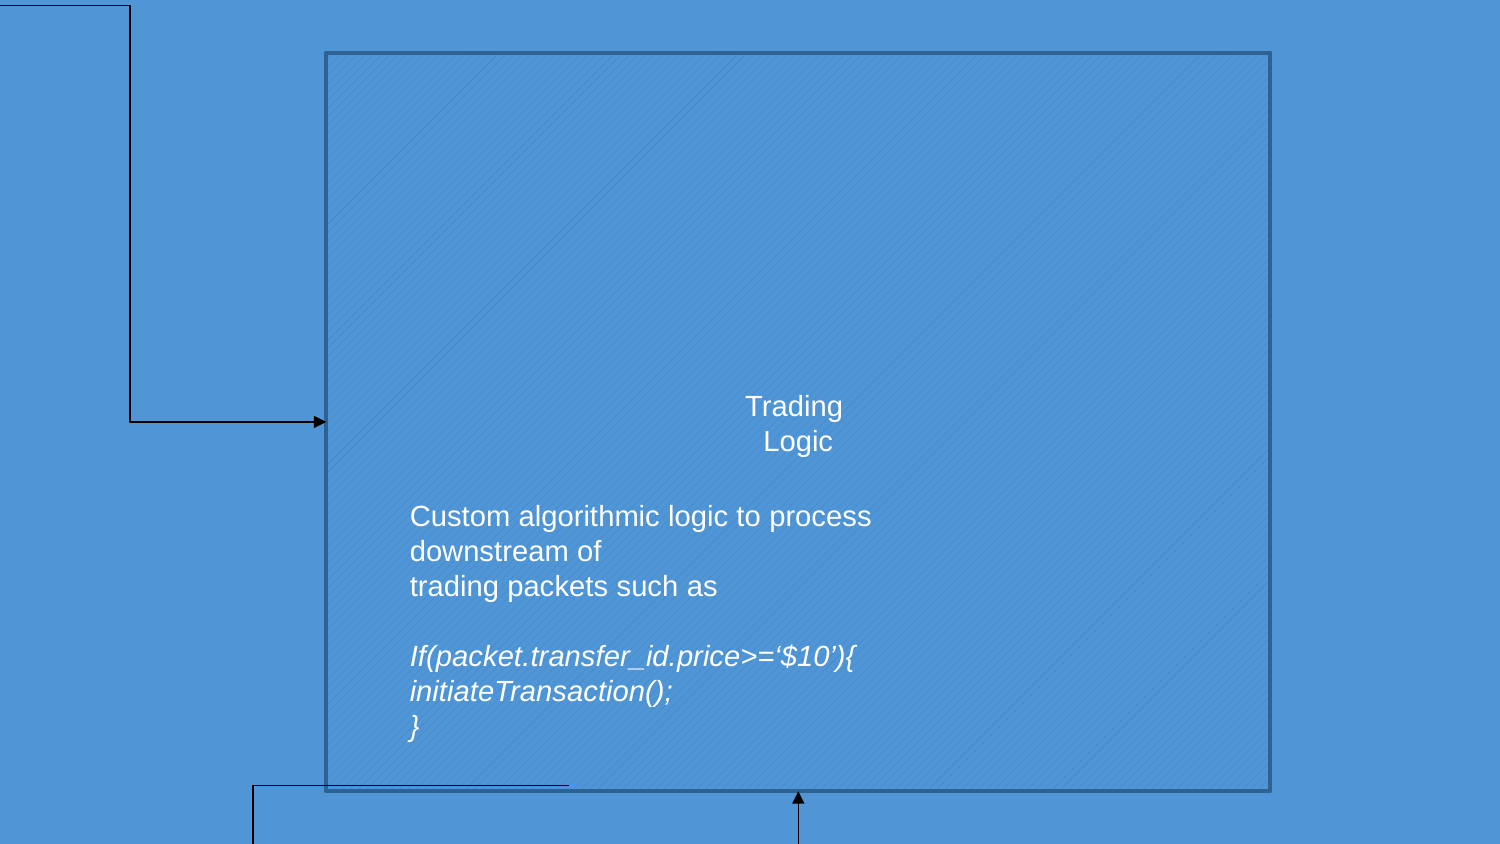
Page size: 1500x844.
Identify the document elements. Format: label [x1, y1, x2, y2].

text_box [0, 0, 1500, 844]
